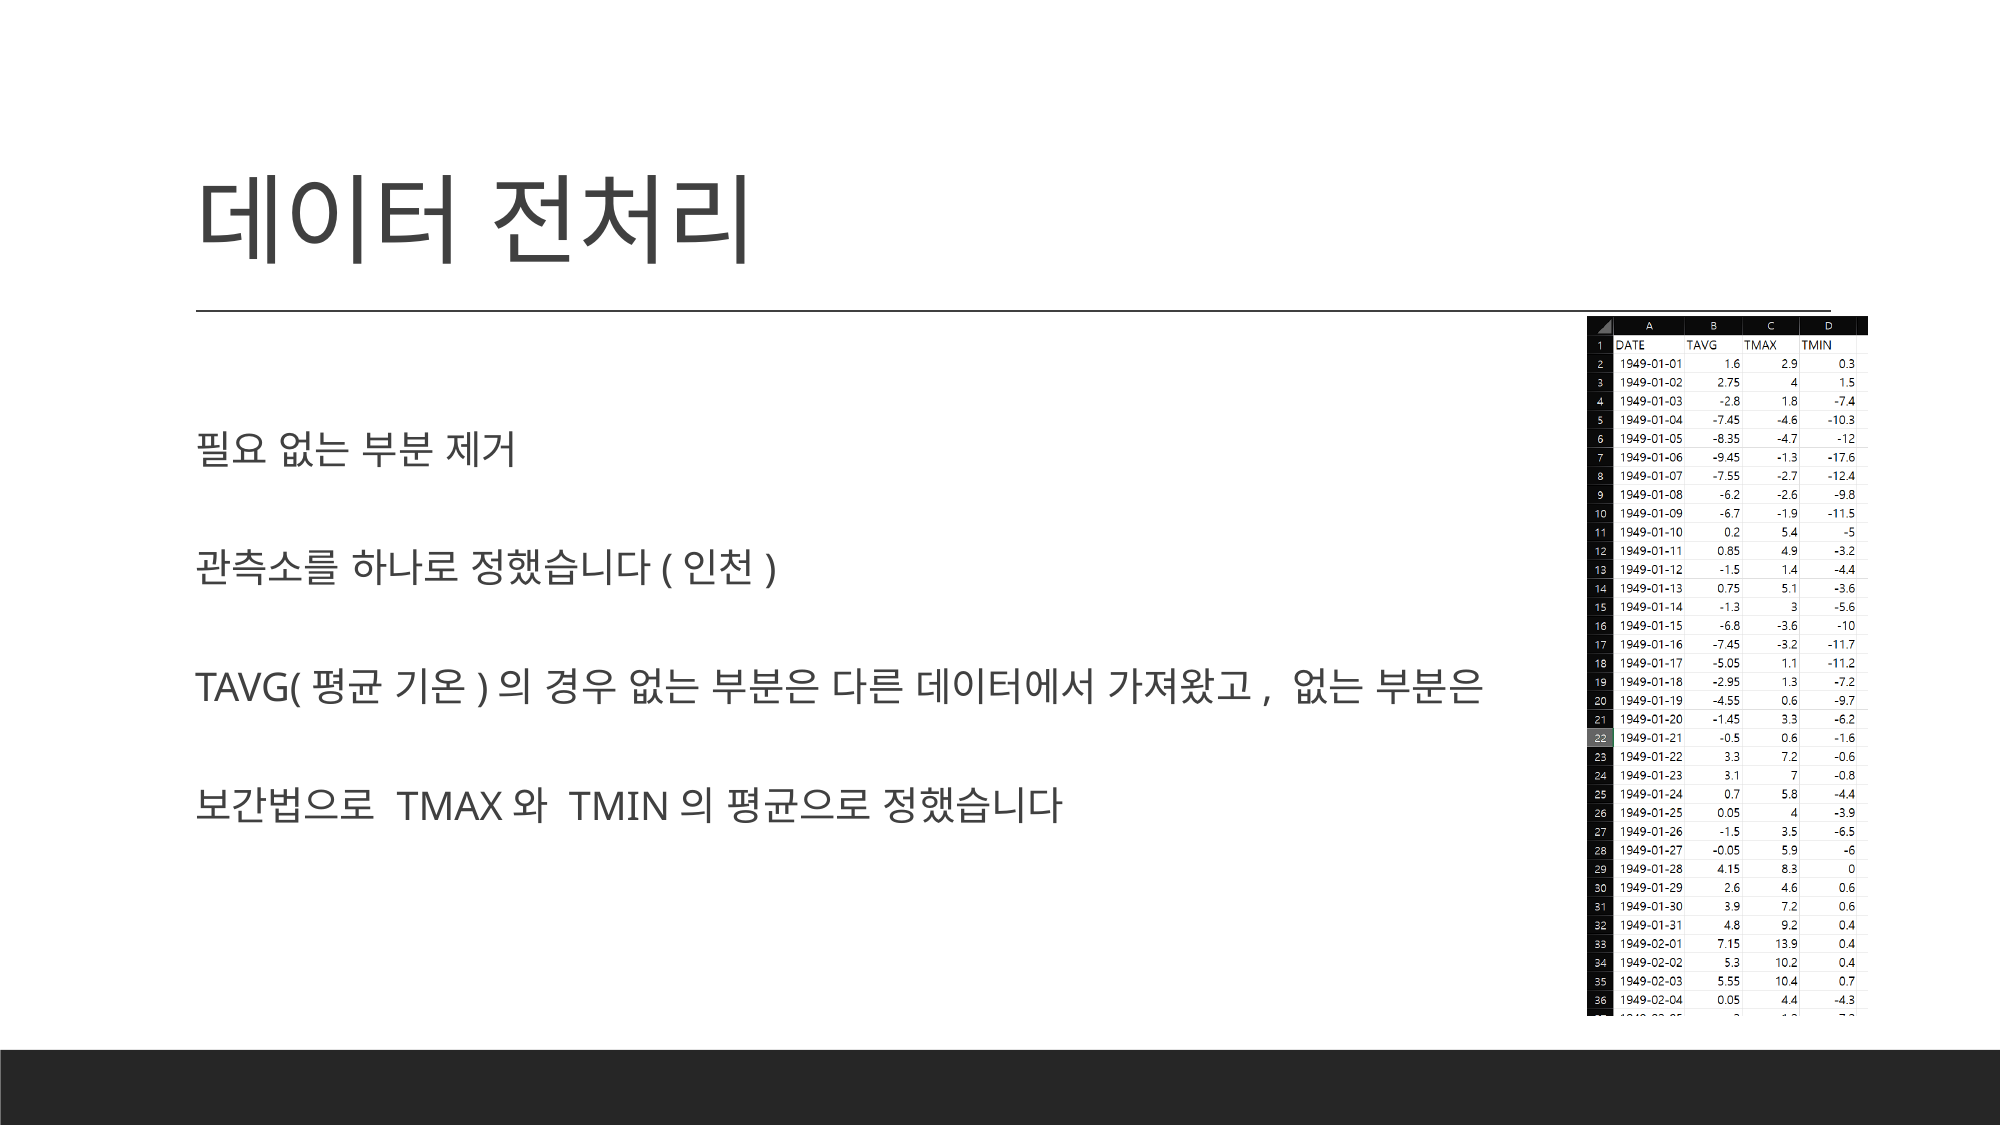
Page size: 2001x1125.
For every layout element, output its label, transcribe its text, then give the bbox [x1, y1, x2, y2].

title 데이터 전처리 [180, 47, 1830, 285]
picture [1587, 315, 1869, 1017]
list 필요 없는 부분 제거 관측소를 하나로 정했습니다(인천) TAVG(평균 기온)의 경우 없는 부분은 다른 데이터에서 가져왔고, 없는 부분은 보간법으로 TMAX와 TMIN의 평균으로 정했습니다 [180, 345, 1584, 963]
